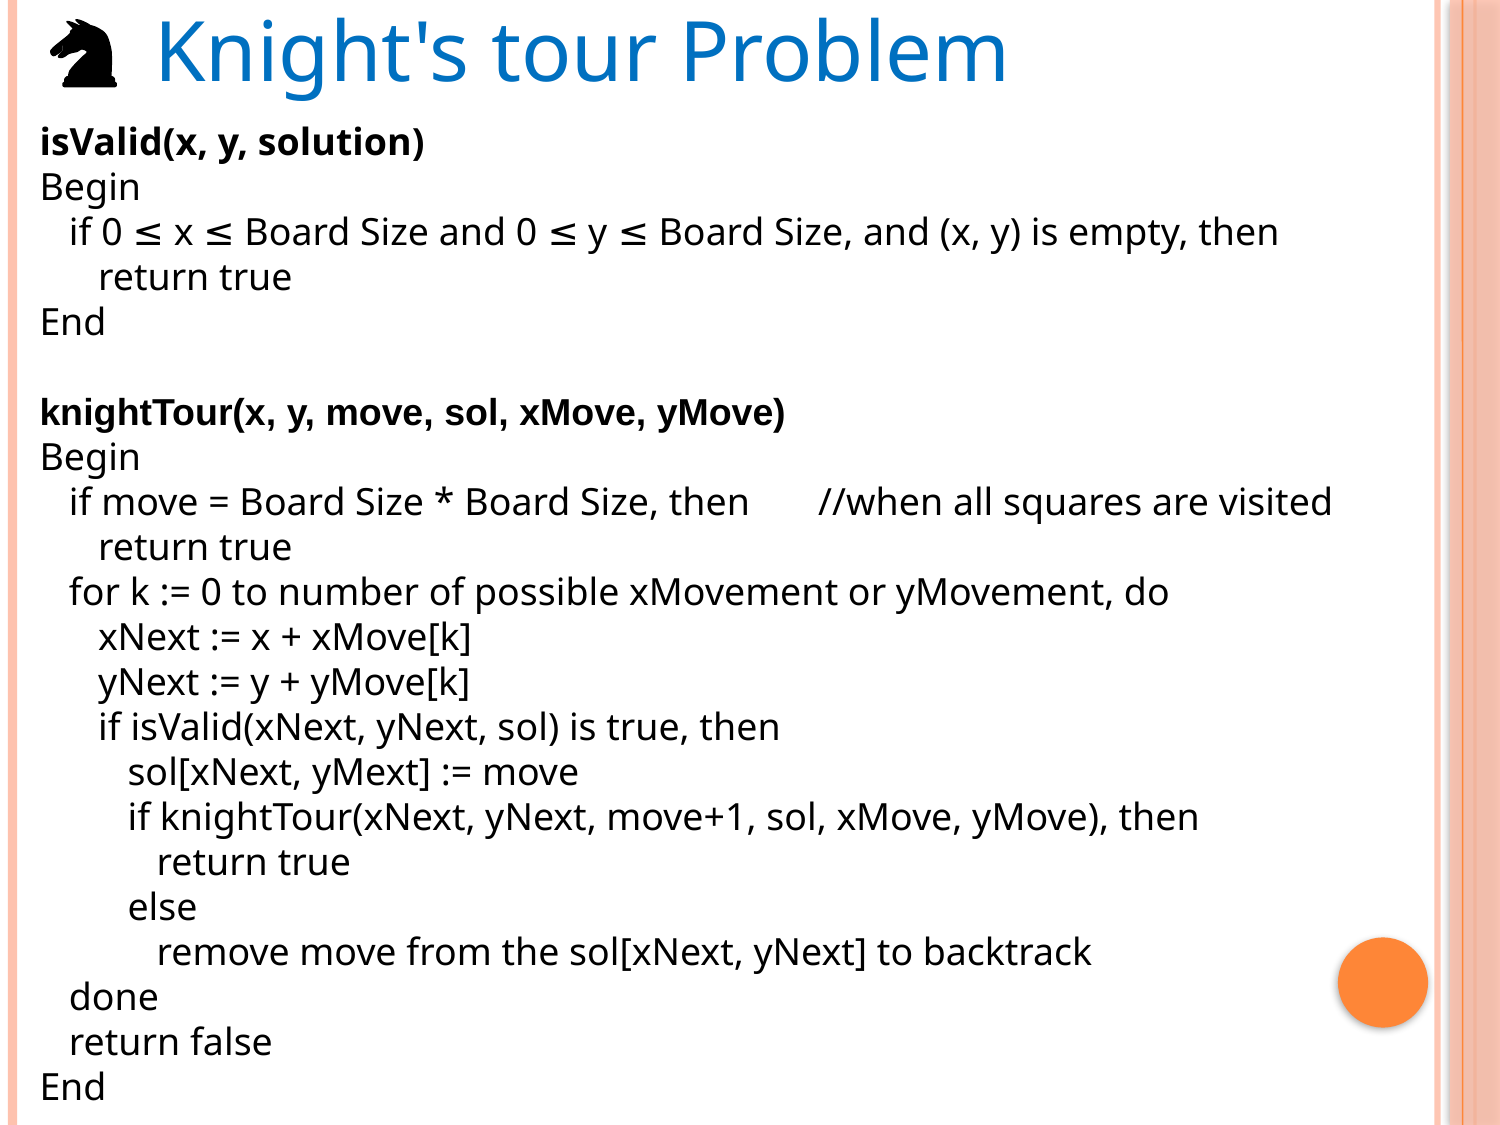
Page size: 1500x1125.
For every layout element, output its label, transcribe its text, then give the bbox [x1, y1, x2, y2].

text_box isValid(x, y, solution) Begin if 0 ≤ x ≤ Board Size and 0 ≤ y ≤ Board Size, and (x, y) is empty, then return true End knightTour(x, y, move, sol, xMove, yMove) Begin if move = Board Size * Board Size, then //when all squares are visited return true for k := 0 to number of possible xMovement or yMovement, do xNext := x + xMove[k] yNext := y + yMove[k] if isValid(xNext, yNext, sol) is true, then sol[xNext, yMext] := move if knightTour(xNext, yNext, move+1, sol, xMove, yMove), then return true else remove move from the sol[xNext, yNext] to backtrack done return false End [24, 111, 1471, 1116]
text_box Knight's tour Problem [138, 38, 1027, 106]
text_box [50, 19, 117, 88]
